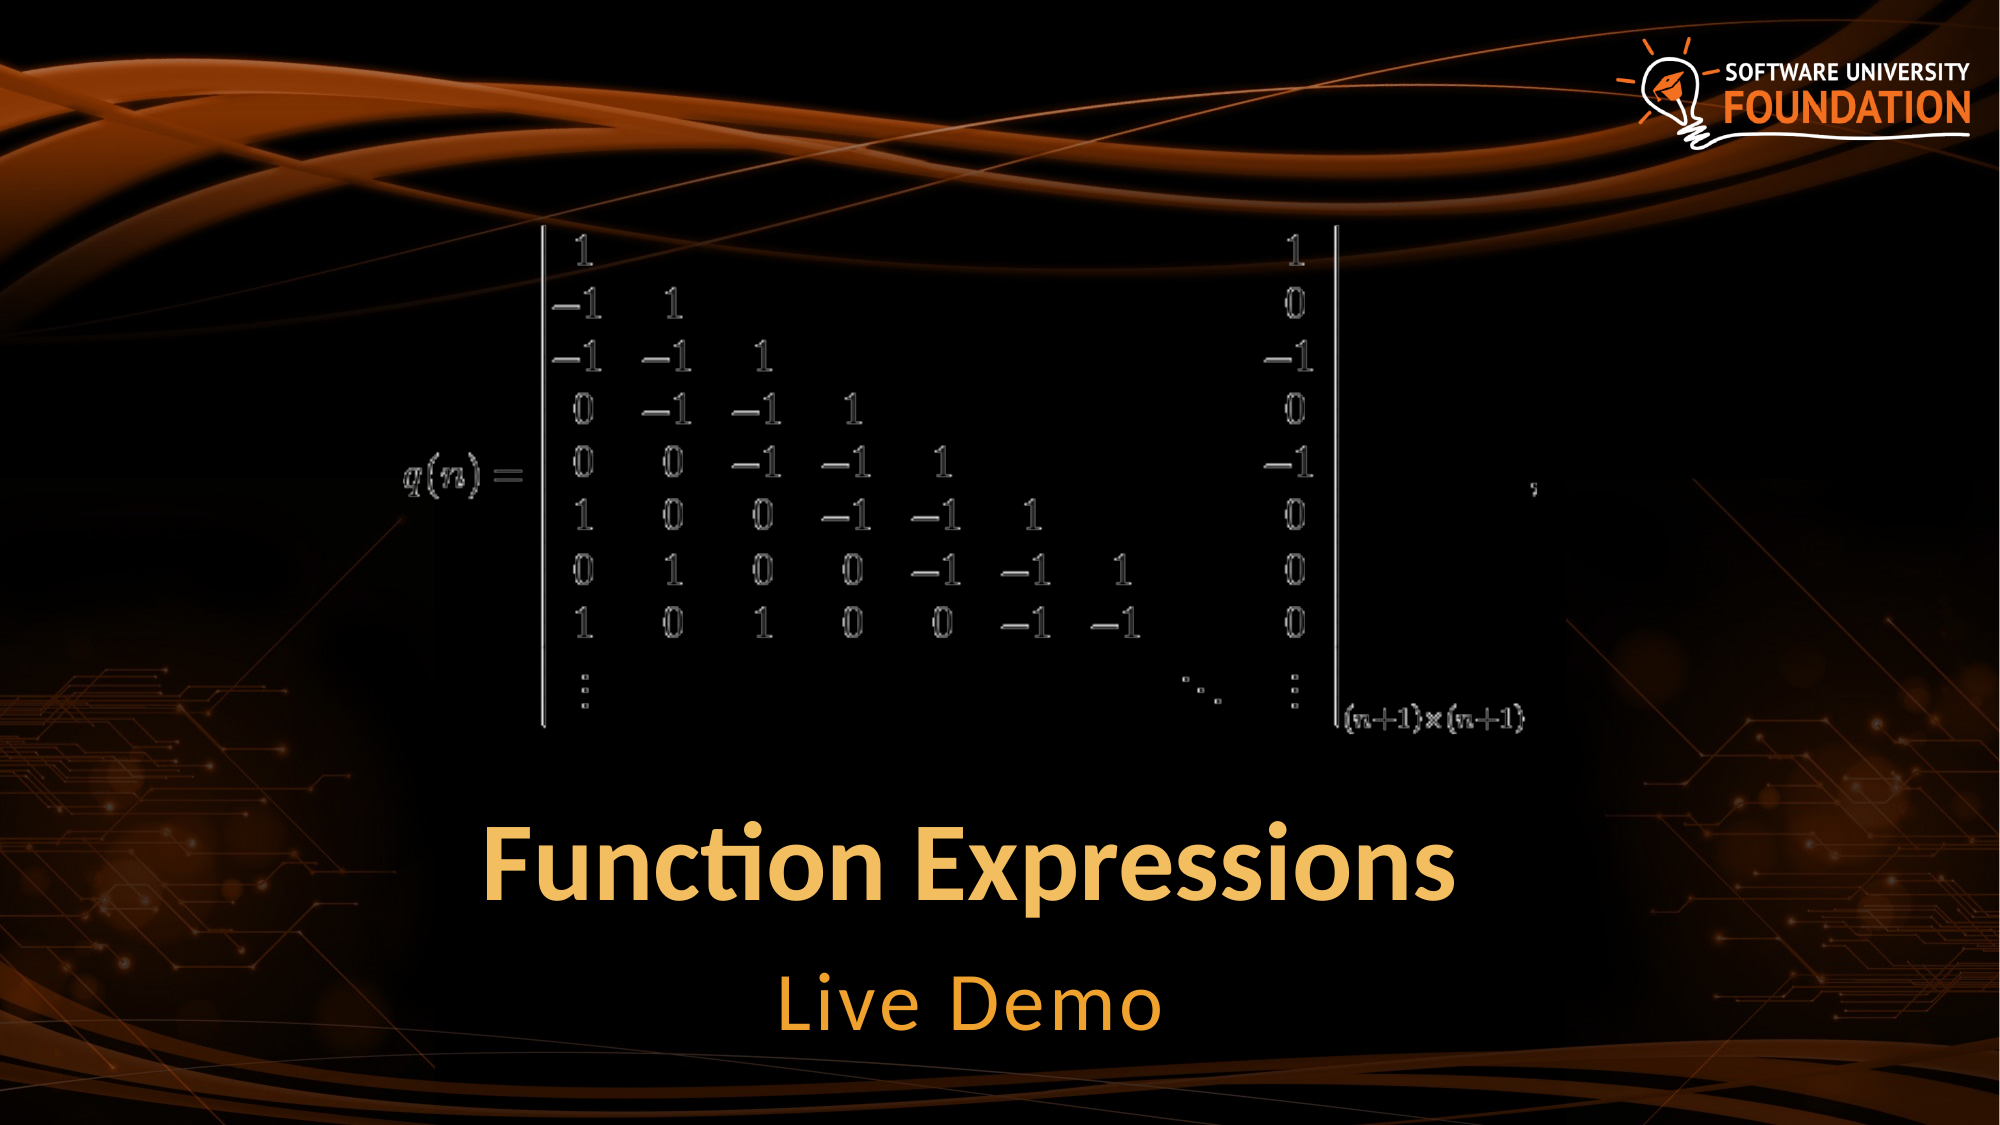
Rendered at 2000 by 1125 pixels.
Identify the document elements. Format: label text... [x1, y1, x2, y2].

picture [0, 0, 2000, 1125]
title Function Expressions [237, 795, 1704, 931]
list Live Demo [237, 936, 1704, 1050]
